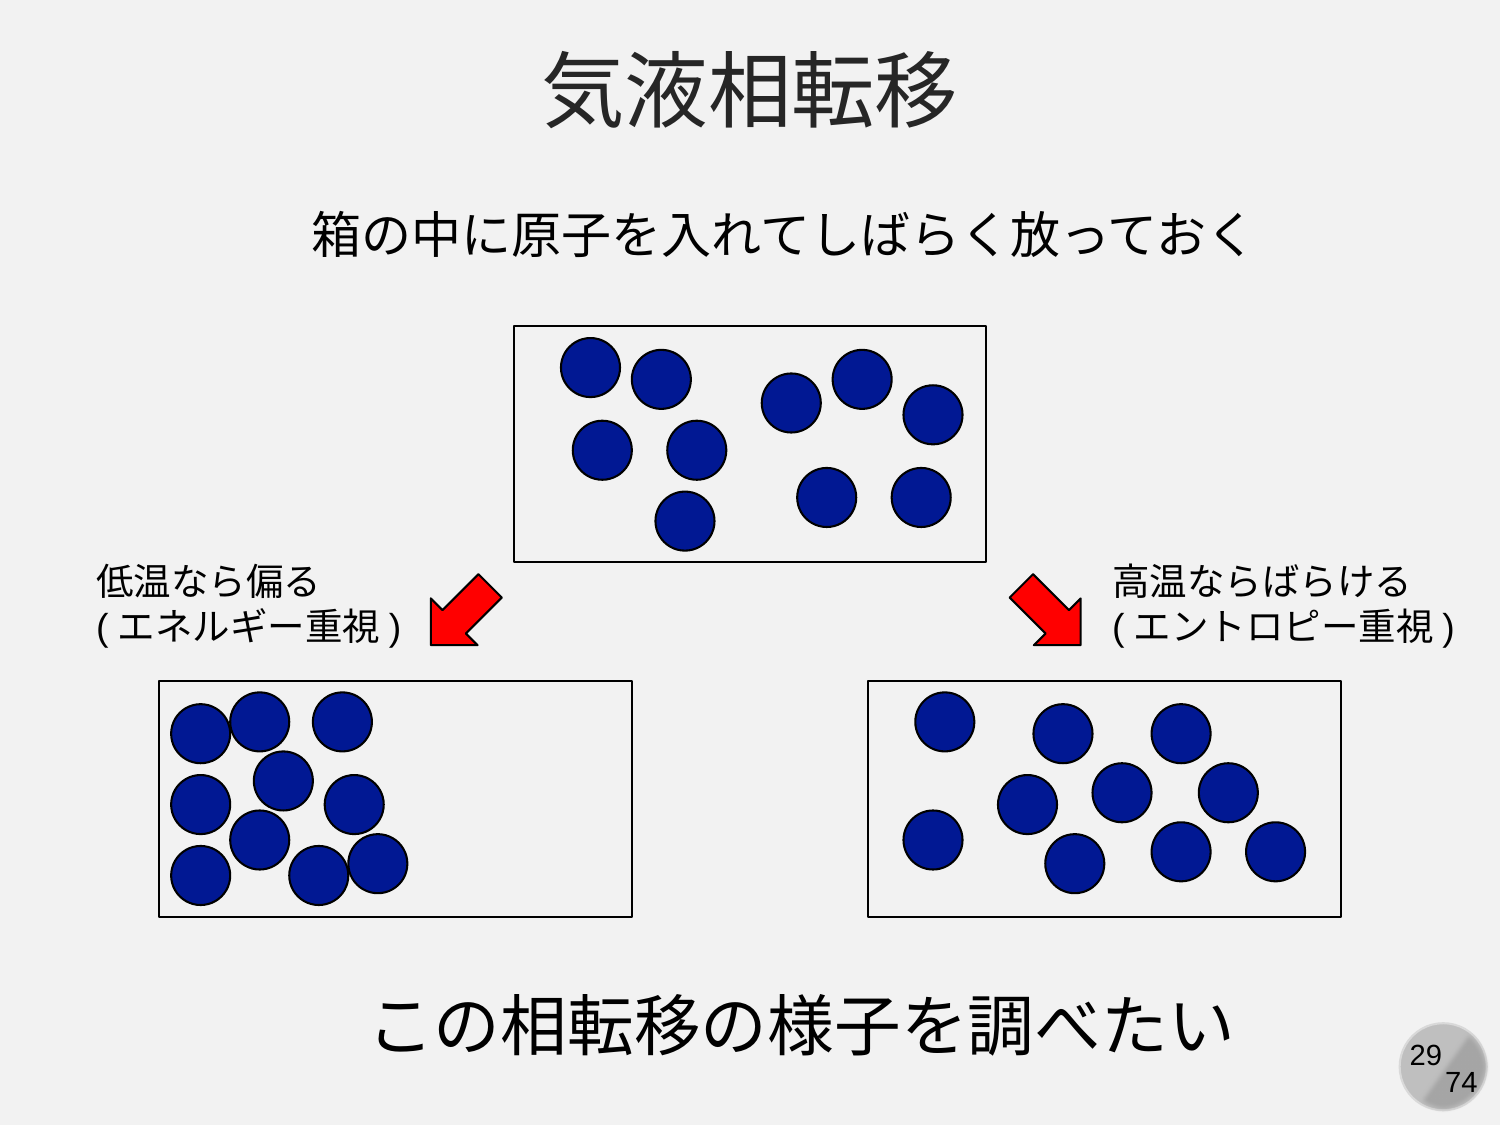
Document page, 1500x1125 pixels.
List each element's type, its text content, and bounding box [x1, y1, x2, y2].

text_box [902, 384, 964, 446]
text_box [323, 774, 385, 836]
text_box [902, 809, 964, 871]
text_box [654, 490, 716, 552]
text_box [760, 372, 822, 434]
text_box [170, 703, 232, 765]
text_box [796, 466, 858, 529]
text_box [158, 680, 633, 918]
text_box [347, 833, 409, 895]
text_box [170, 774, 232, 836]
text_box [288, 844, 350, 907]
text_box [252, 750, 314, 812]
text_box [513, 325, 987, 563]
text_box [229, 691, 291, 753]
text_box [914, 691, 976, 753]
text_box [867, 680, 1342, 918]
text_box 箱の中に原子を入れてしばらく放っておく [296, 196, 1272, 271]
text_box [1044, 833, 1106, 895]
text_box [1150, 821, 1212, 883]
text_box [1091, 762, 1153, 824]
text_box 低温なら偏る (エネルギー重視) [81, 550, 417, 656]
list 気液相転移 [0, 31, 1500, 155]
text_box [229, 809, 291, 871]
text_box [1197, 762, 1259, 824]
text_box [311, 691, 373, 753]
text_box [666, 419, 728, 481]
text_box [831, 348, 893, 410]
text_box 高温ならばらける (エントロピー重視) [1097, 550, 1470, 656]
text_box [630, 348, 692, 410]
text_box [1008, 573, 1082, 647]
text_box [890, 466, 952, 529]
text_box [1245, 821, 1307, 883]
text_box [1032, 703, 1094, 765]
text_box [1150, 703, 1212, 765]
text_box [571, 419, 633, 481]
text_box この相転移の様子を調べたい [352, 975, 1250, 1071]
text_box [429, 573, 503, 647]
text_box [996, 774, 1059, 836]
text_box [170, 844, 232, 907]
text_box [559, 337, 622, 399]
